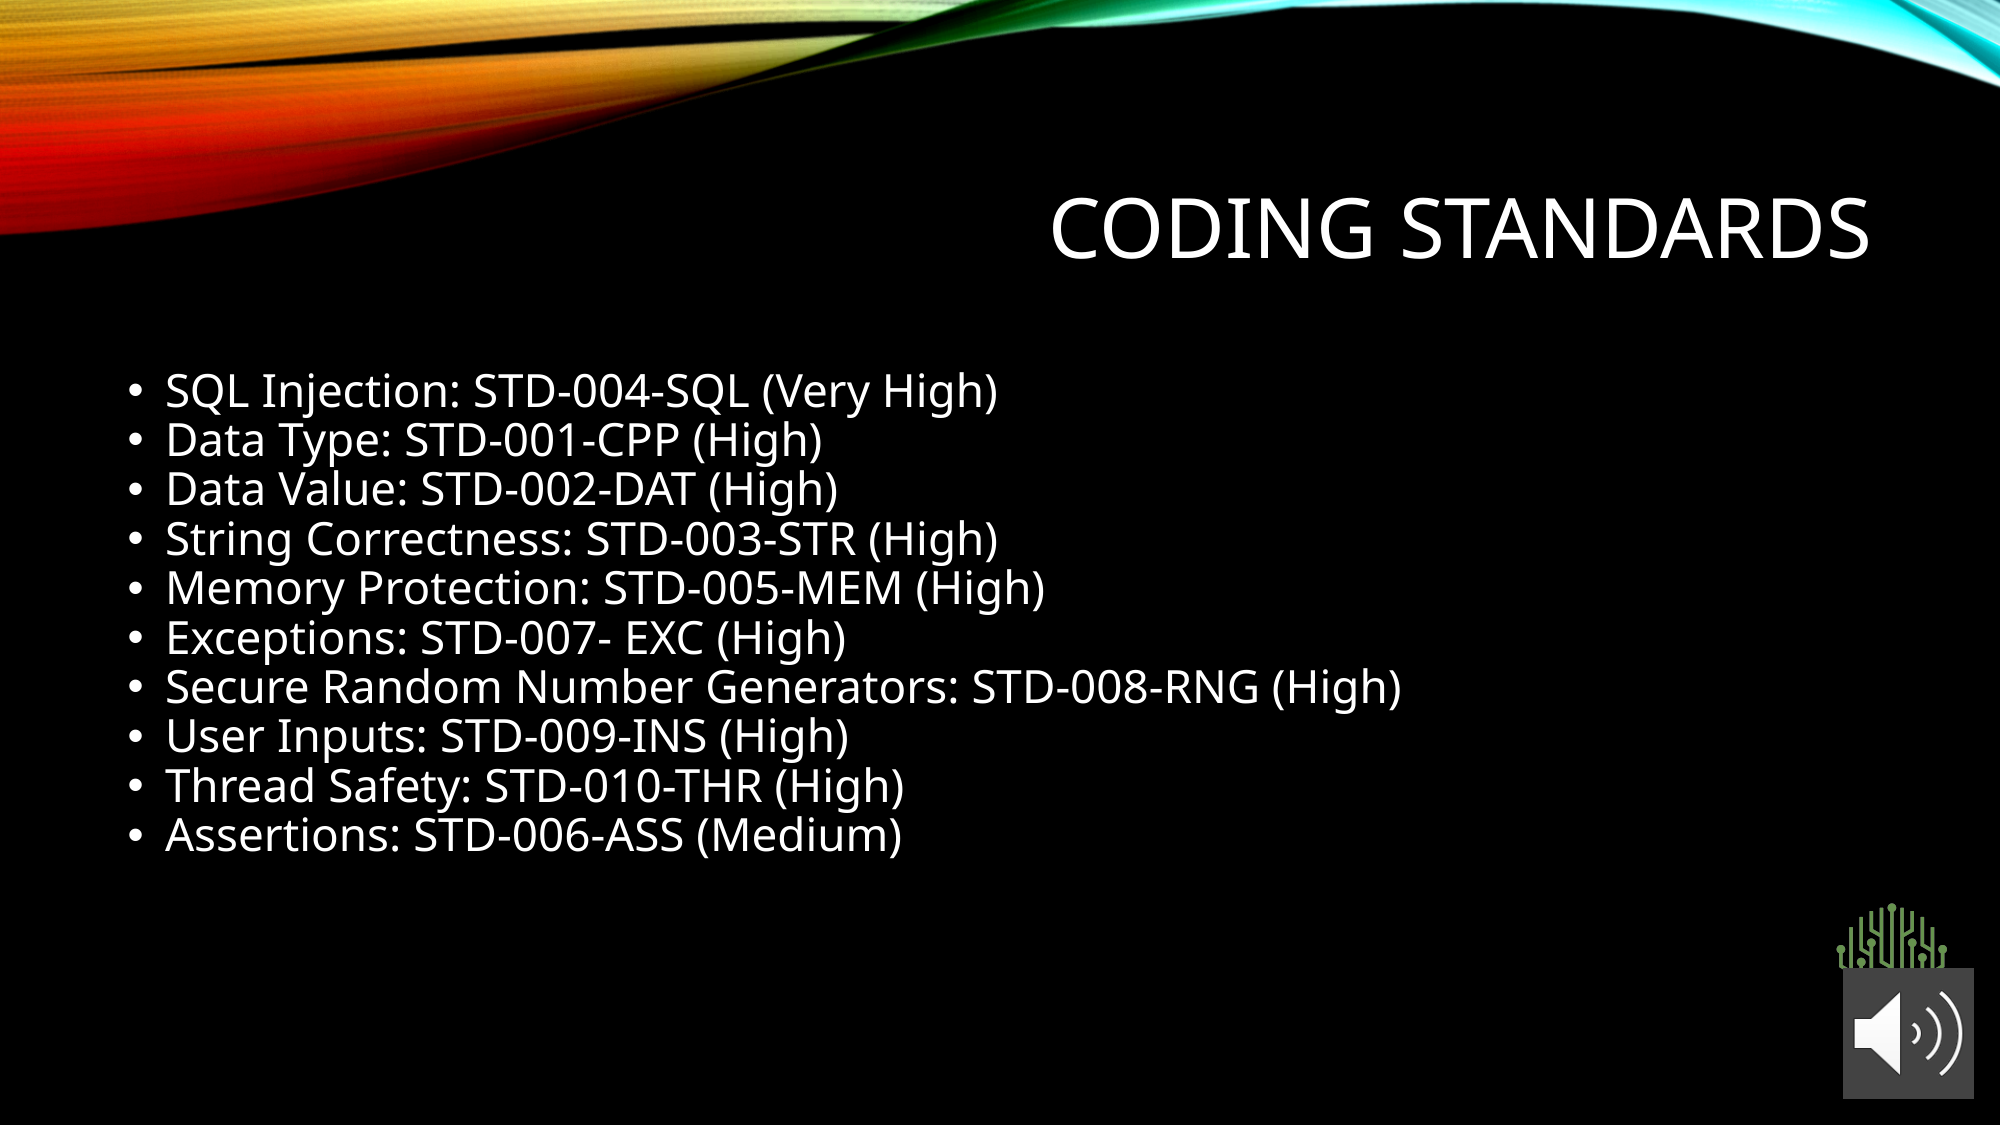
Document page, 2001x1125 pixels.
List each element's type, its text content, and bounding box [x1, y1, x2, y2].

list SQL Injection: STD-004-SQL (Very High) Data Type: STD-001-CPP (High) Data Value: STD-002-DAT (High) String Correctness: STD-003-STR (High) Memory Protection: STD-005-MEM (High) Exceptions: STD-007- EXC (High) Secure Random Number Generators: STD-008-RNG (High) User Inputs: STD-009-INS (High) Thread Safety: STD-010-THR (High) Assertions: STD-006-ASS (Medium) [112, 360, 1888, 1021]
picture [1817, 892, 1976, 1101]
title CODING STANDARDS [474, 125, 1888, 338]
picture [0, 0, 2000, 237]
